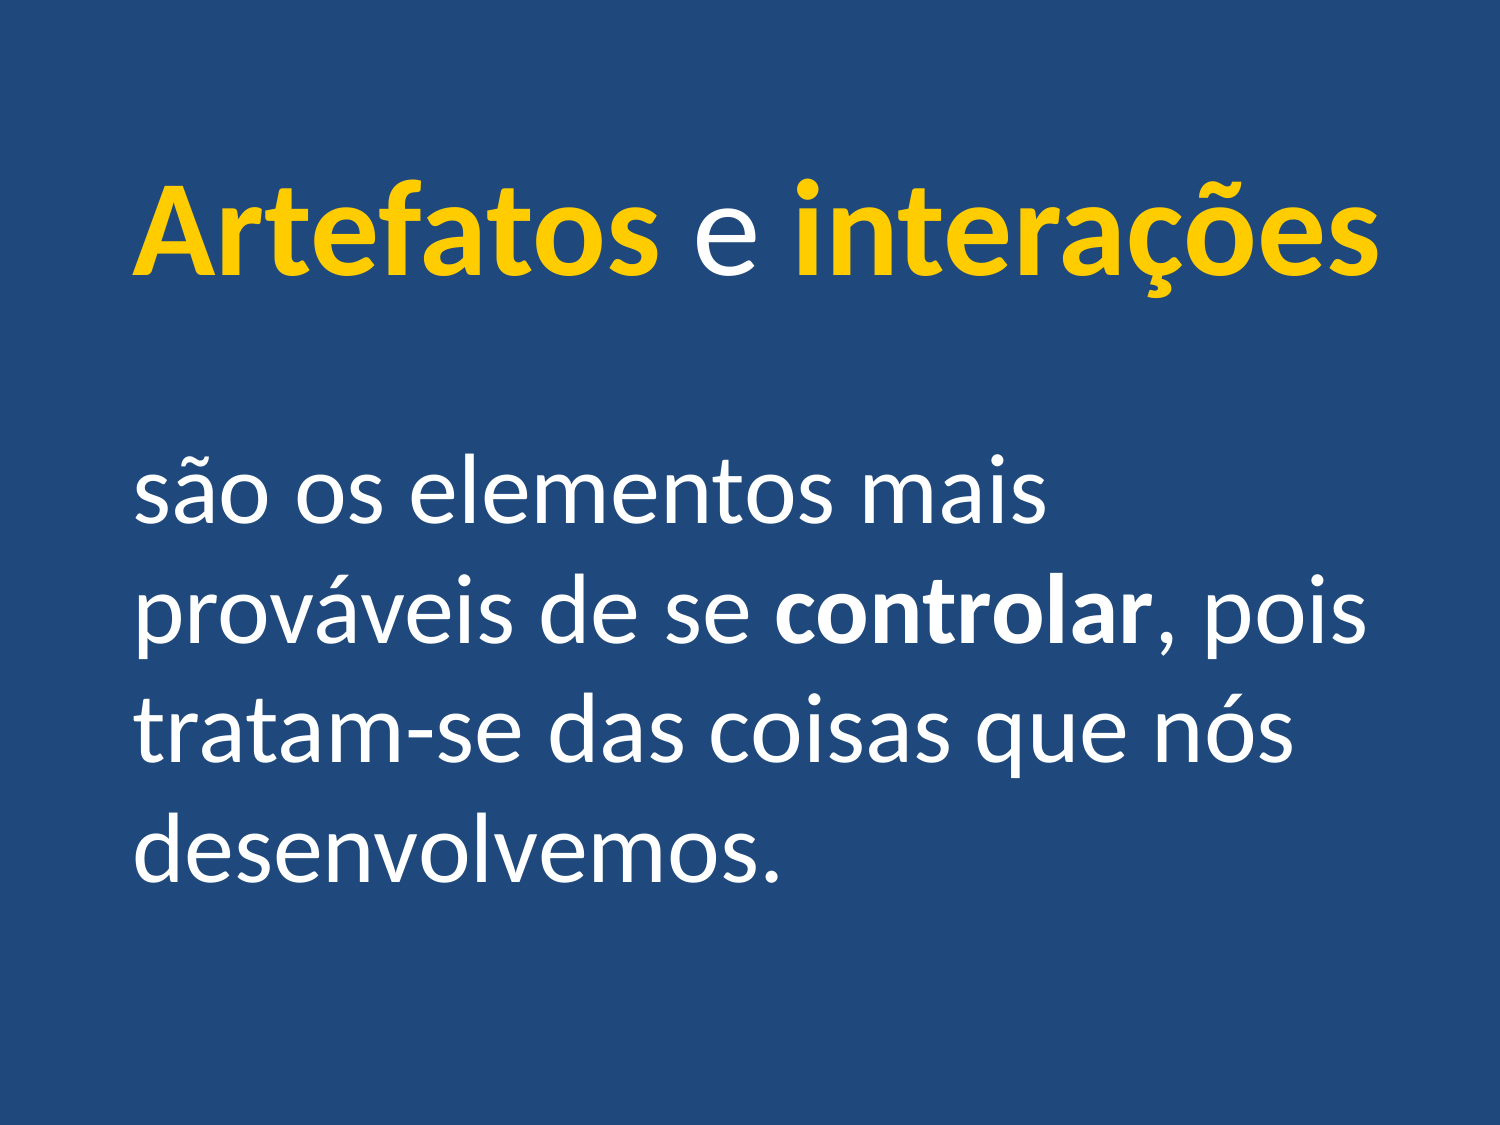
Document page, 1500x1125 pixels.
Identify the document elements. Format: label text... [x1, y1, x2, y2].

title Artefatos e interações são os elementos mais prováveis de se controlar, pois tratam-se das coisas que nós desenvolvemos. [117, 45, 1425, 997]
